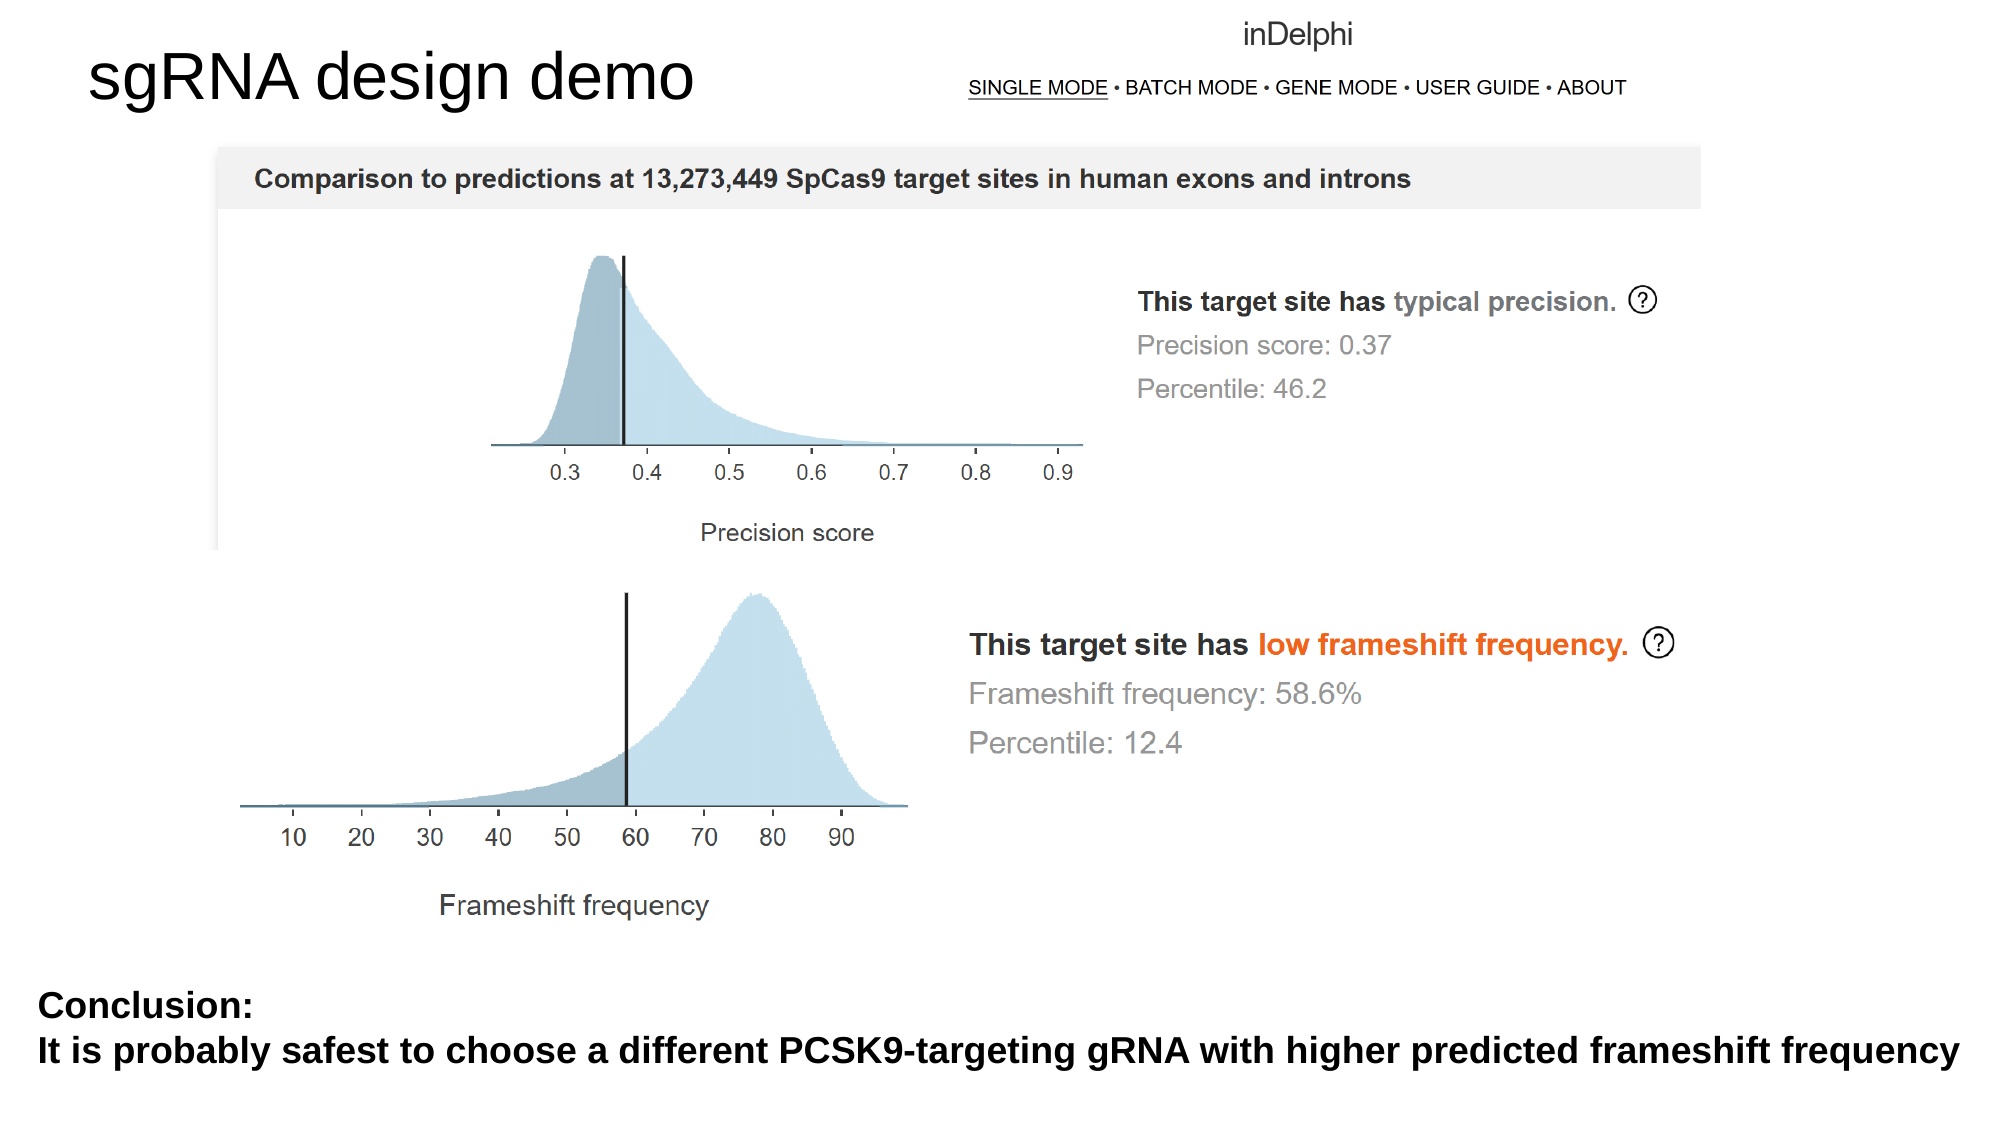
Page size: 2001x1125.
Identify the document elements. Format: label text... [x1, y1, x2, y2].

picture [911, 4, 1650, 113]
text_box sgRNA design demo [74, 35, 1800, 189]
text_box Conclusion: It is probably safest to choose a different PCSK9-targeting gRNA with higher predicted frameshift frequency [22, 973, 1977, 1079]
picture [200, 141, 1702, 931]
